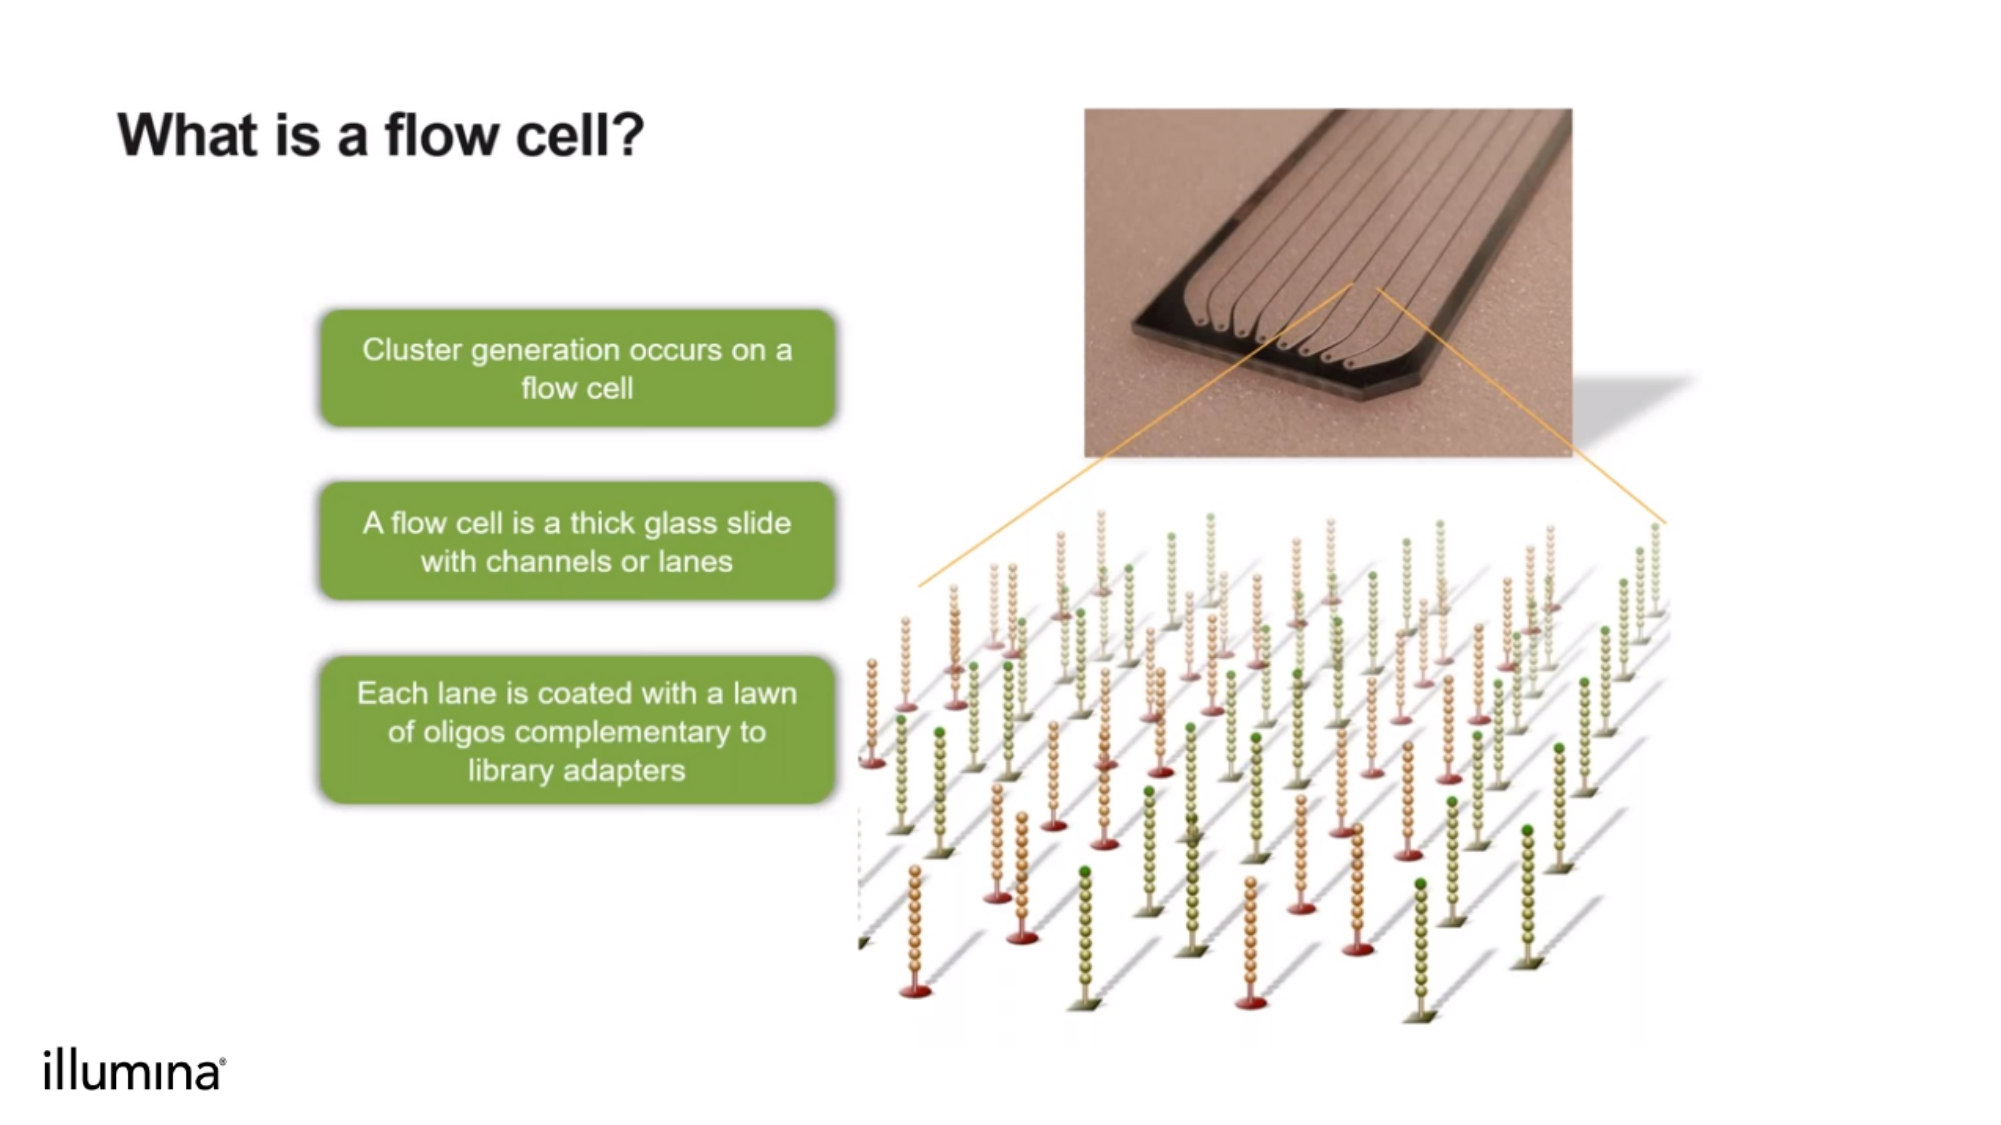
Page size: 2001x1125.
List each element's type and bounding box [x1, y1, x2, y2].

picture [19, 83, 1925, 1115]
